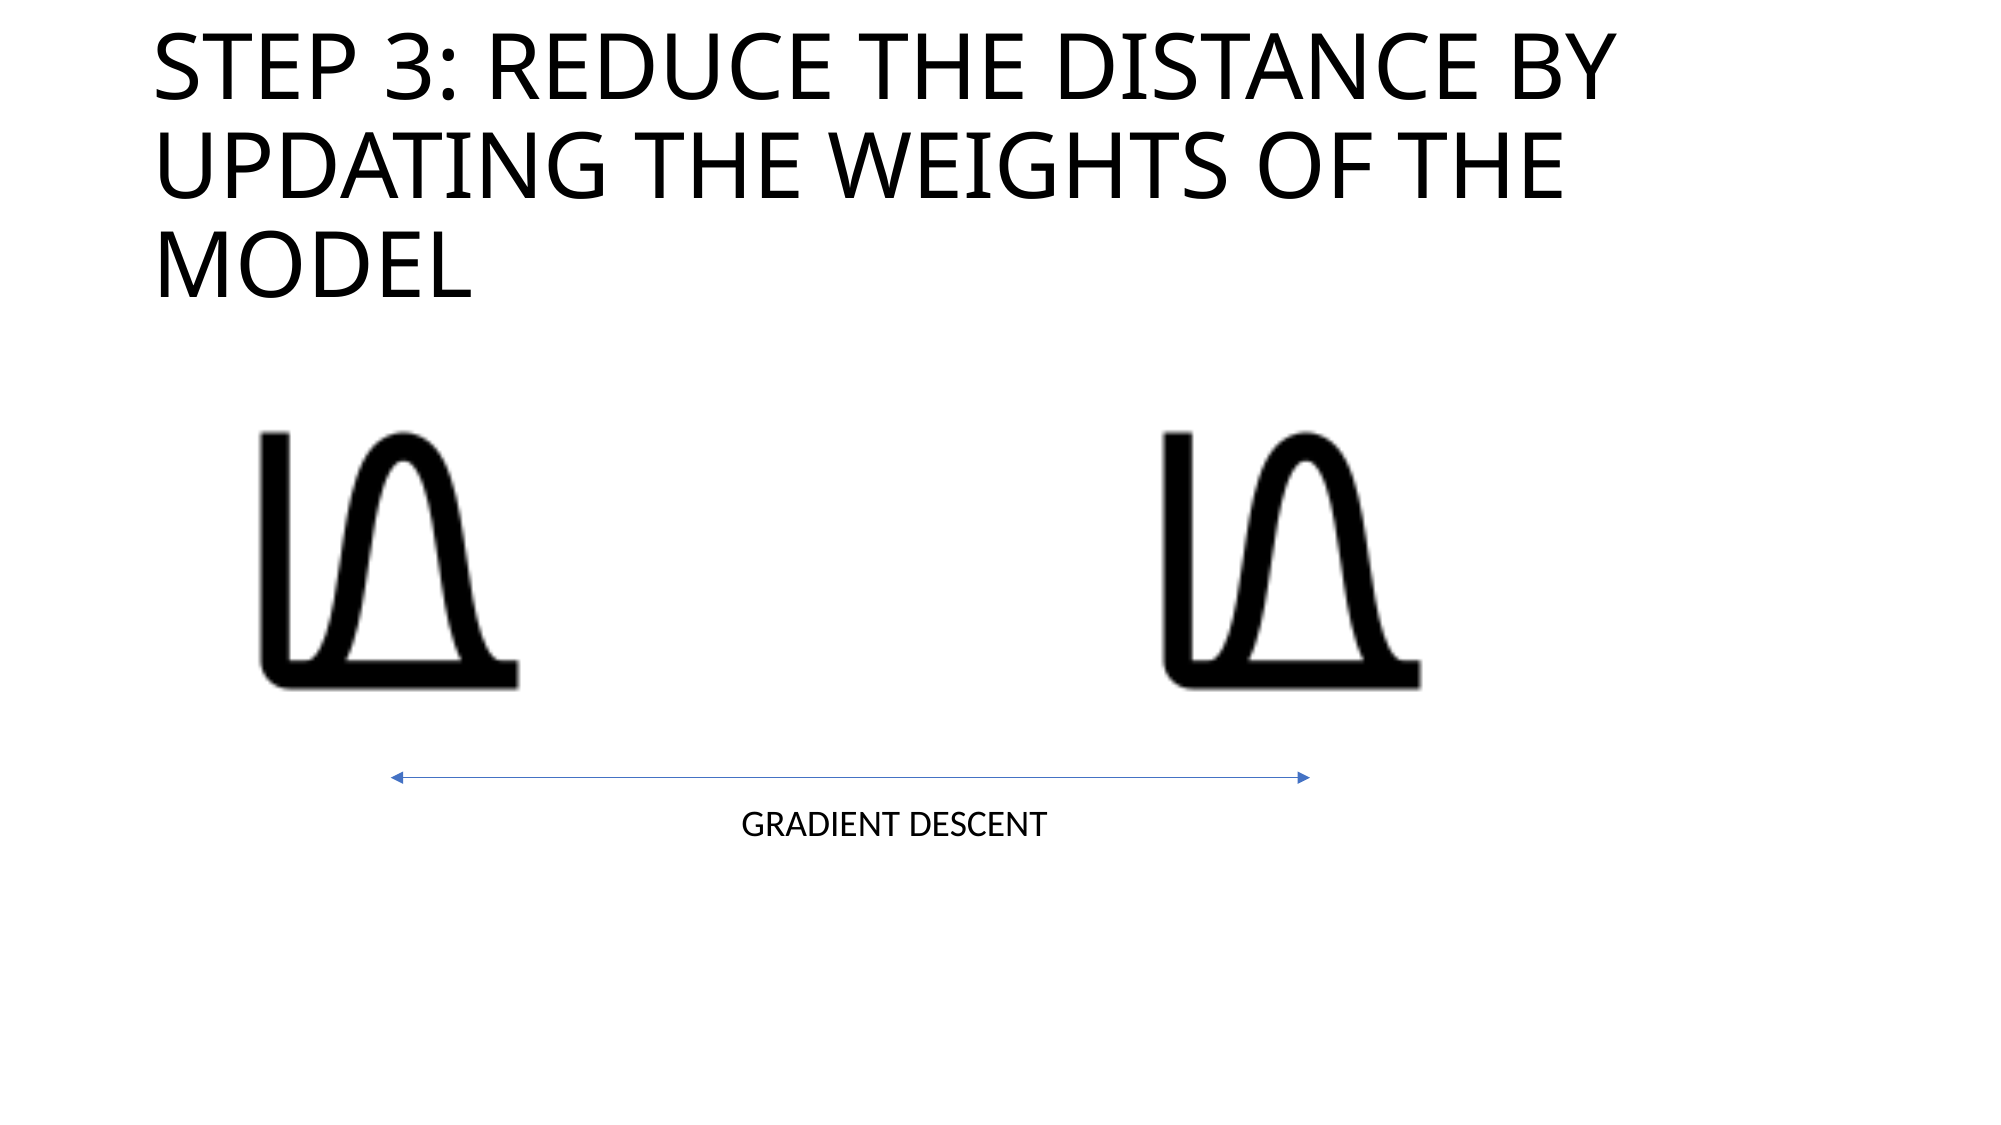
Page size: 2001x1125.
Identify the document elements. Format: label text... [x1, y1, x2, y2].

text_box GRADIENT DESCENT [726, 791, 1063, 852]
title STEP 3: REDUCE THE DISTANCE BY UPDATING THE WEIGHTS OF THE MODEL [137, 59, 1863, 278]
picture [219, 391, 562, 734]
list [1122, 391, 1464, 734]
